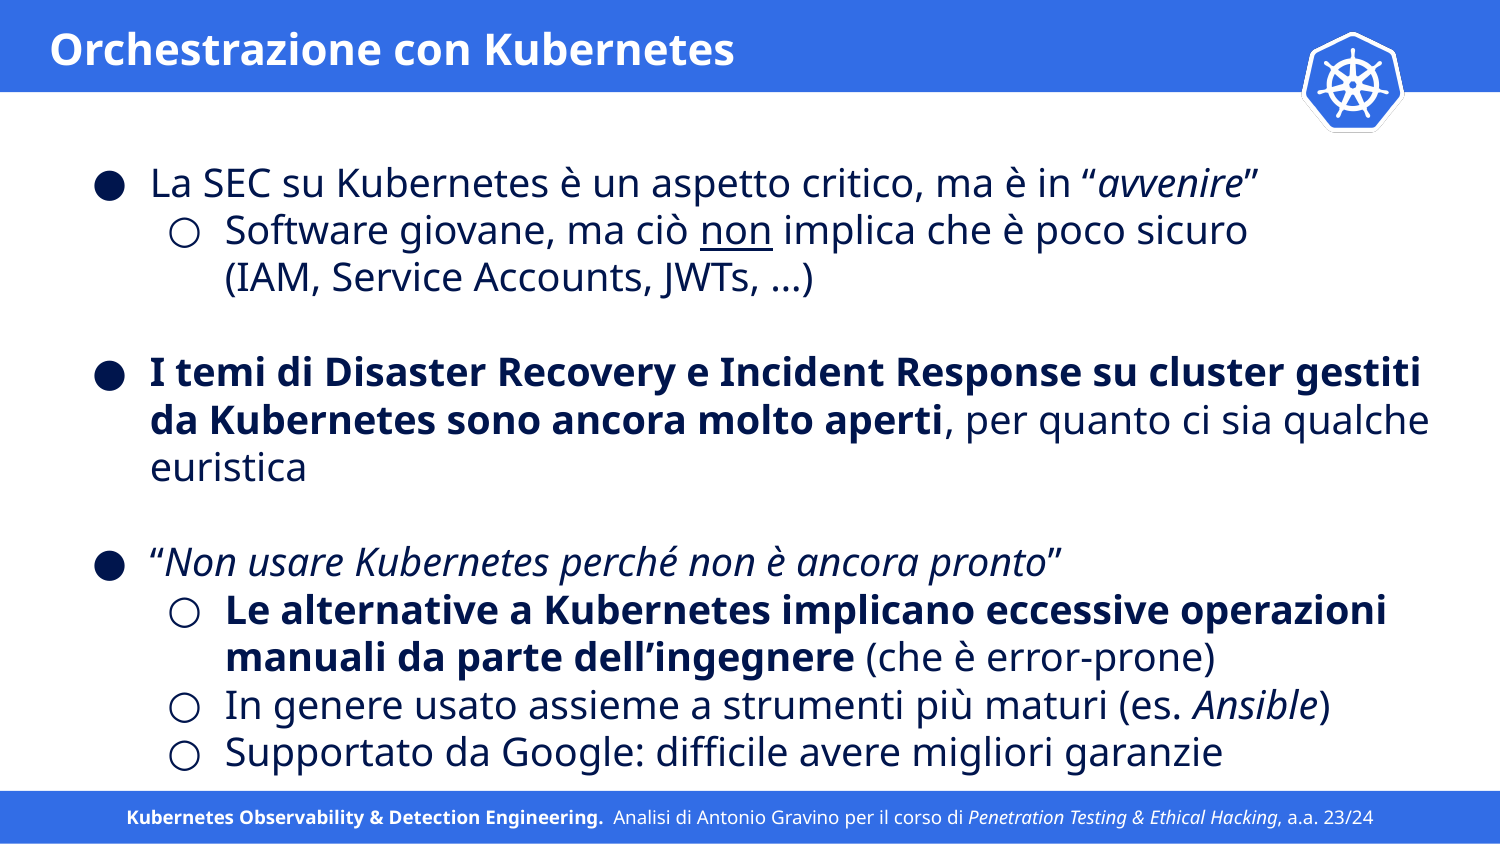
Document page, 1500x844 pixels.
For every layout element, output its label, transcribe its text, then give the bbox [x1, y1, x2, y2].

text_box Orchestrazione con Kubernetes [34, 6, 944, 90]
text_box Kubernetes Observability & Detection Engineering. Analisi di Antonio Gravino per il corso di Penetration Testing & Ethical Hacking, a.a. 23/24 [0, 790, 1500, 844]
picture [1300, 29, 1405, 134]
text_box [0, 0, 1500, 93]
text_box La SEC su Kubernetes è un aspetto critico, ma è in “avvenire” Software giovane, ma ciò non implica che è poco sicuro (IAM, Service Accounts, JWTs, …) I temi di Disaster Recovery e Incident Response su cluster gestiti da Kubernetes sono ancora molto aperti, per quanto ci sia qualche euristica “Non usare Kubernetes perché non è ancora pronto” Le alternative a Kubernetes implicano eccessive operazioni manuali da parte dell’ingegnere (che è error-prone) In genere usato assieme a strumenti più maturi (es. Ansible) Supportato da Google: difficile avere migliori garanzie [59, 142, 1450, 738]
